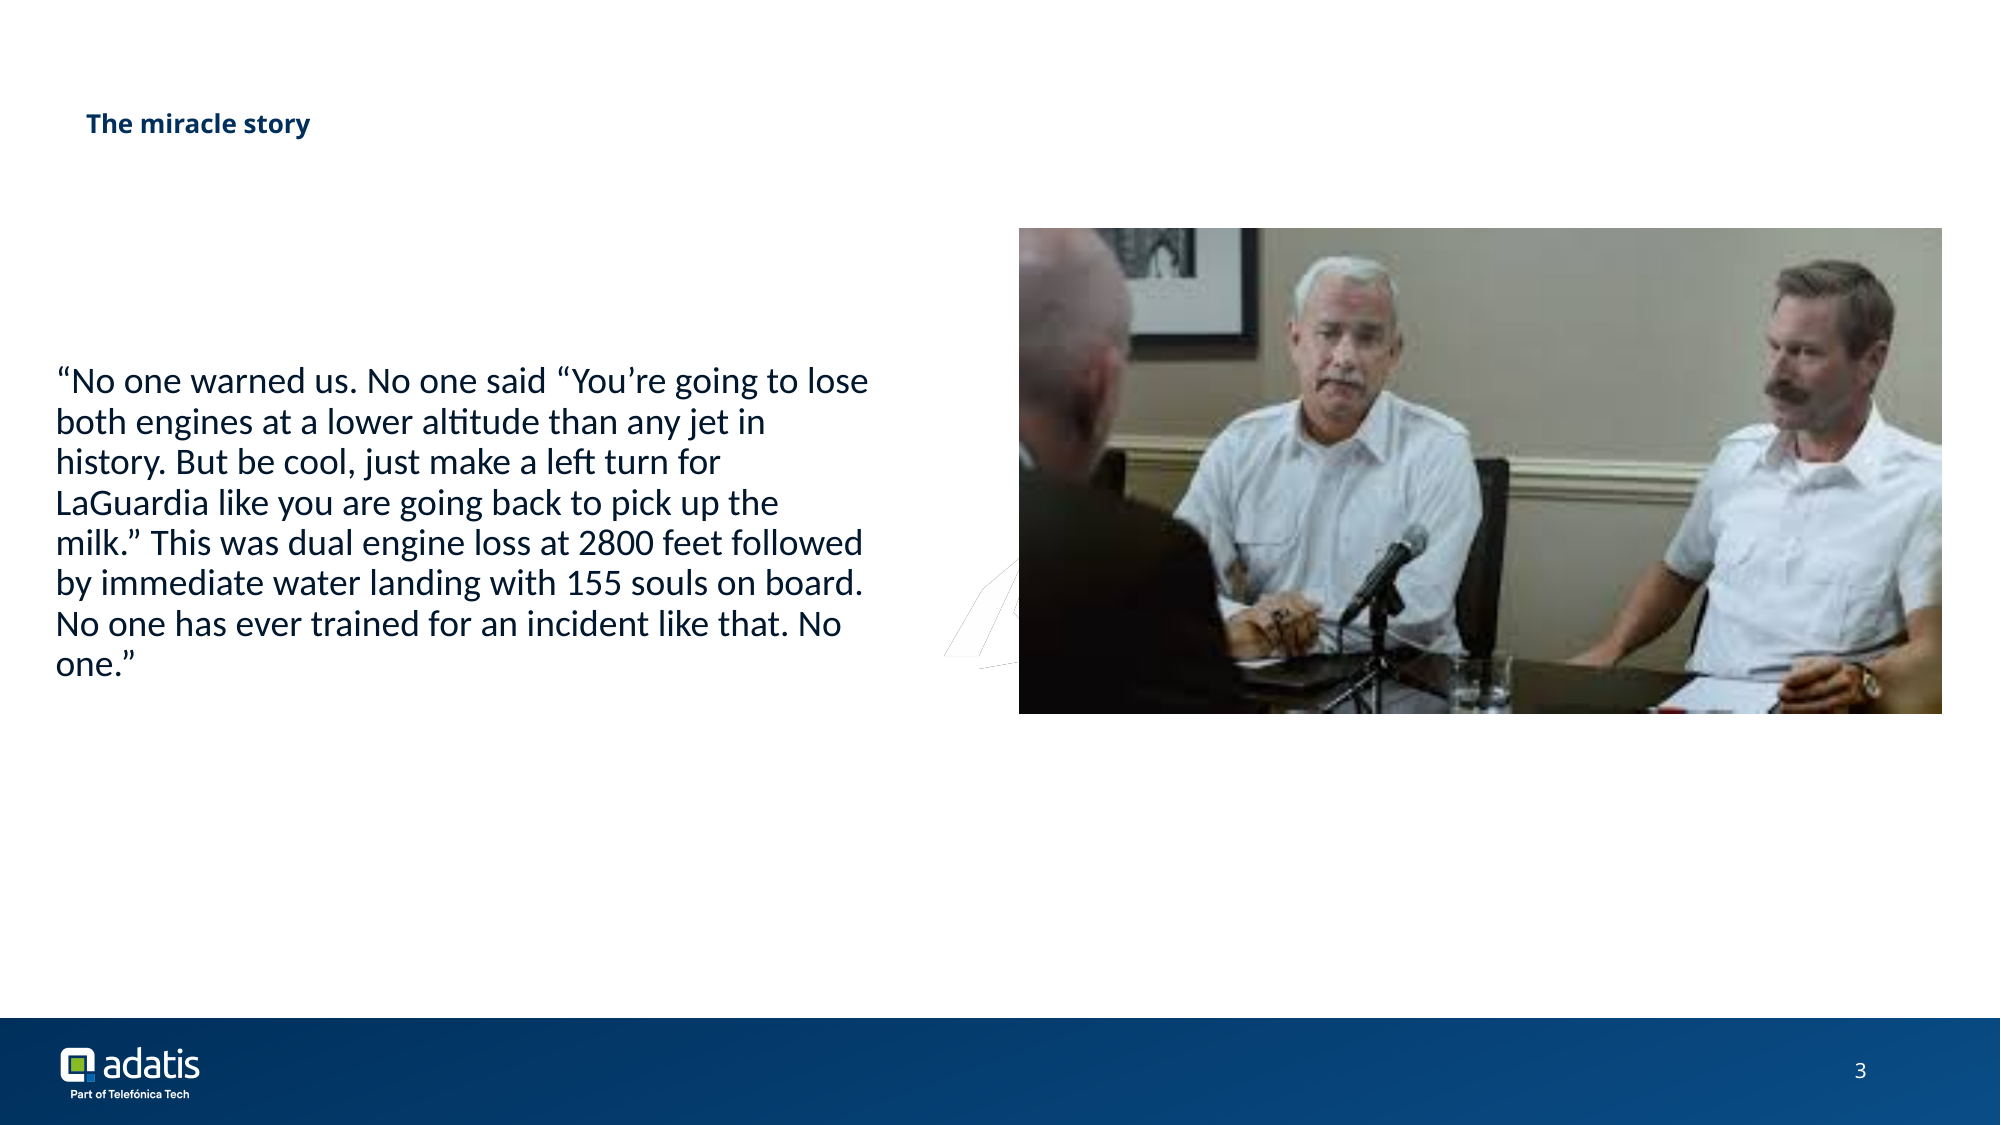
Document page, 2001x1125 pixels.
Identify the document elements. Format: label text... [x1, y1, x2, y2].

text_box [71, 37, 1969, 225]
picture [39, 1026, 221, 1120]
slide_number 3 [1839, 1042, 1930, 1103]
list “No one warned us. No one said “You’re going to lose both engines at a lower altitude than any jet in history. But be cool, just make a left turn for LaGuardia like you are going back to pick up the milk.” This was dual engine loss at 2800 feet followed by immediate water landing with 155 souls on board. No one has ever trained for an incident like that. No one.” [38, 353, 888, 812]
picture [943, 228, 1942, 714]
